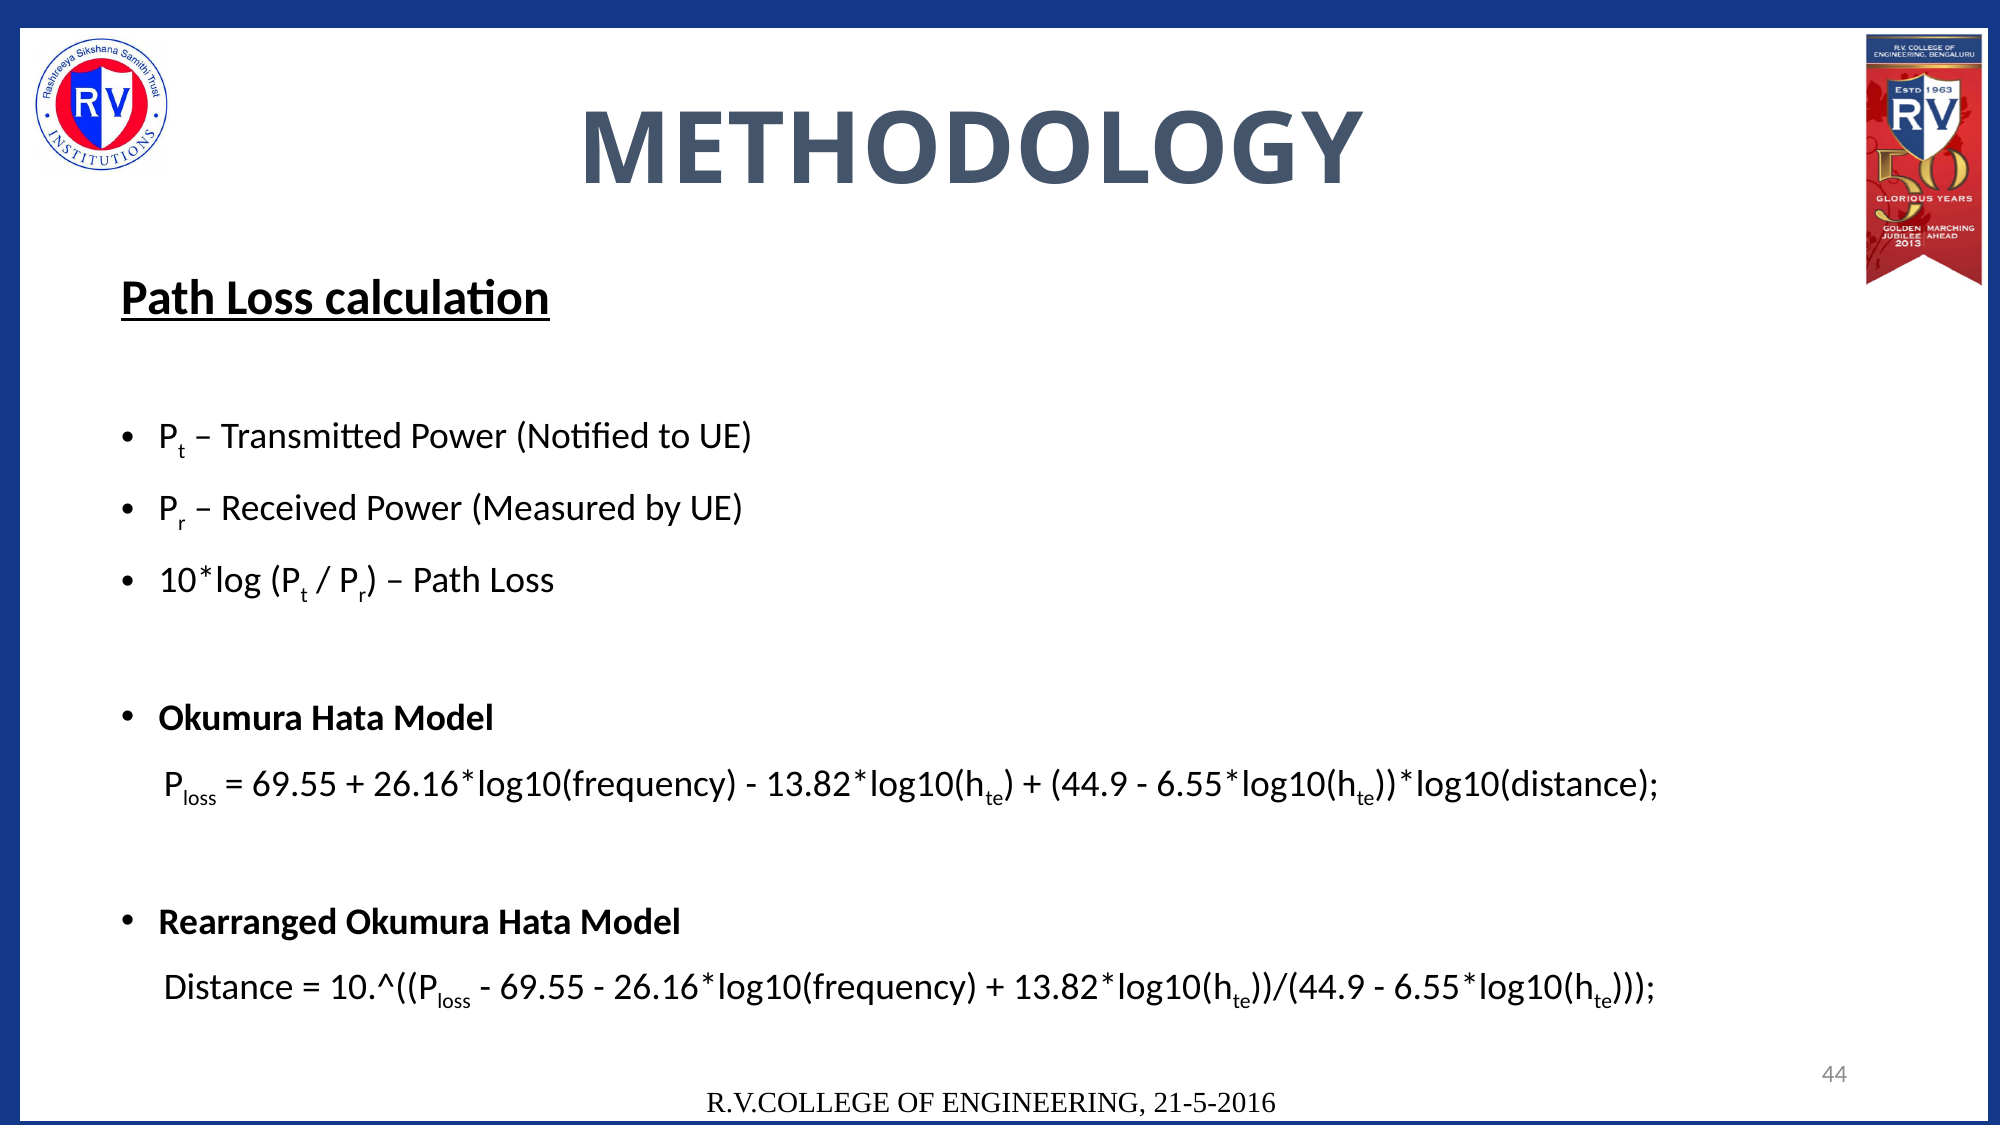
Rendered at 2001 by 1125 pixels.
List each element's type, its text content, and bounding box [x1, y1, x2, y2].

text_box [3, 11, 2000, 1125]
picture [34, 36, 170, 172]
picture [1862, 31, 1987, 298]
list Path Loss calculation Pt – Transmitted Power (Notified to UE) Pr – Received Power (Measured by UE) 10*log (Pt / Pr) – Path Loss Okumura Hata Model Ploss = 69.55 + 26.16*log10(frequency) - 13.82*log10(hte) + (44.9 - 6.55*log10(hte))*log10(distance); Rearranged Okumura Hata Model Distance = 10.^((Ploss - 69.55 - 26.16*log10(frequency) + 13.82*log10(hte))/(44.9 - 6.55*log10(hte))); [106, 257, 1770, 1031]
text_box METHODOLOGY [199, 76, 1743, 307]
slide_number 44 [1412, 1042, 1863, 1103]
text_box R.V.COLLEGE OF ENGINEERING, 21-5-2016 [691, 1075, 1487, 1125]
